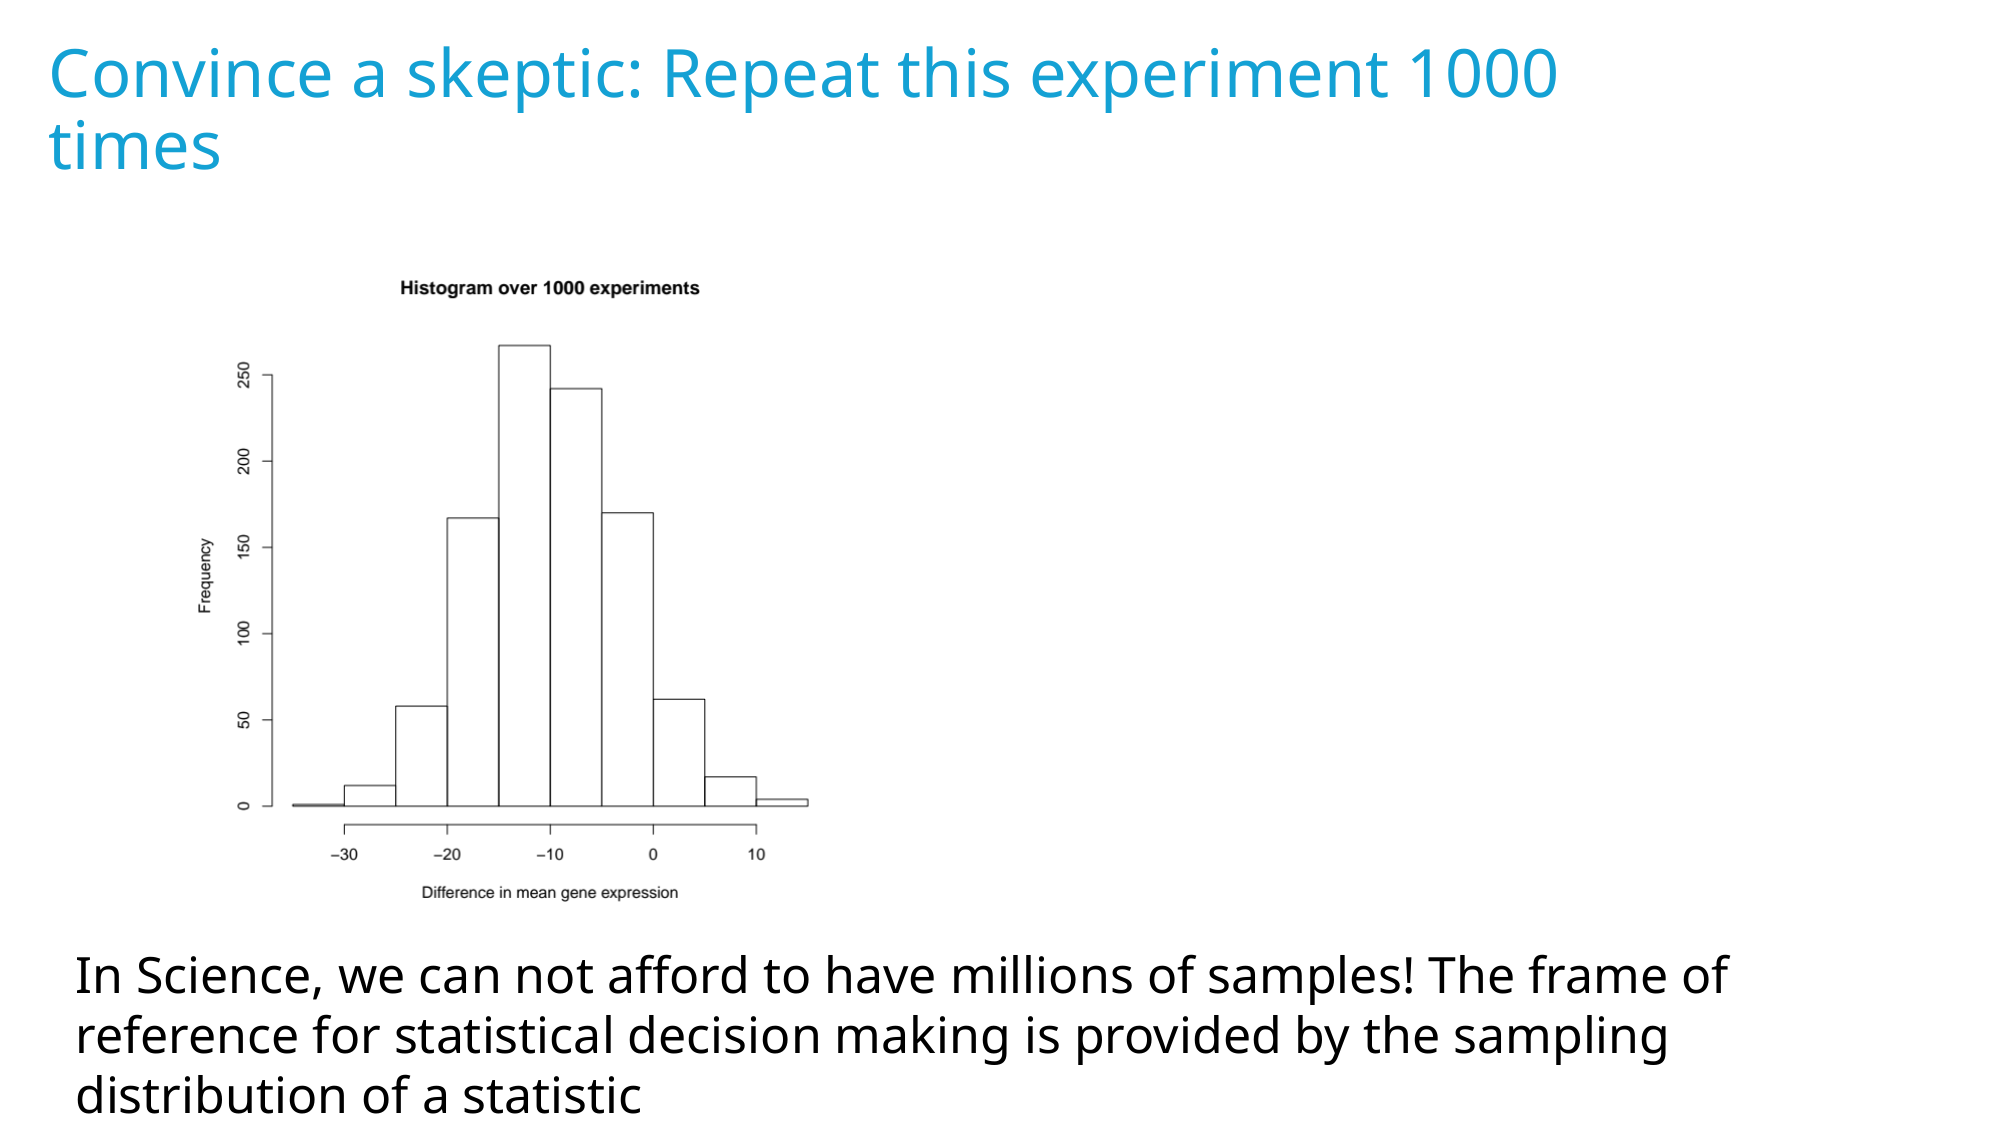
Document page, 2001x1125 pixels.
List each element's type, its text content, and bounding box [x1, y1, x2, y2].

text_box Convince a skeptic: Repeat this experiment 1000 times [34, 32, 1698, 175]
text_box In Science, we can not afford to have millions of samples! The frame of reference for statistical decision making is provided by the sampling distribution of a statistic [60, 936, 1940, 1125]
picture [0, 248, 1137, 921]
